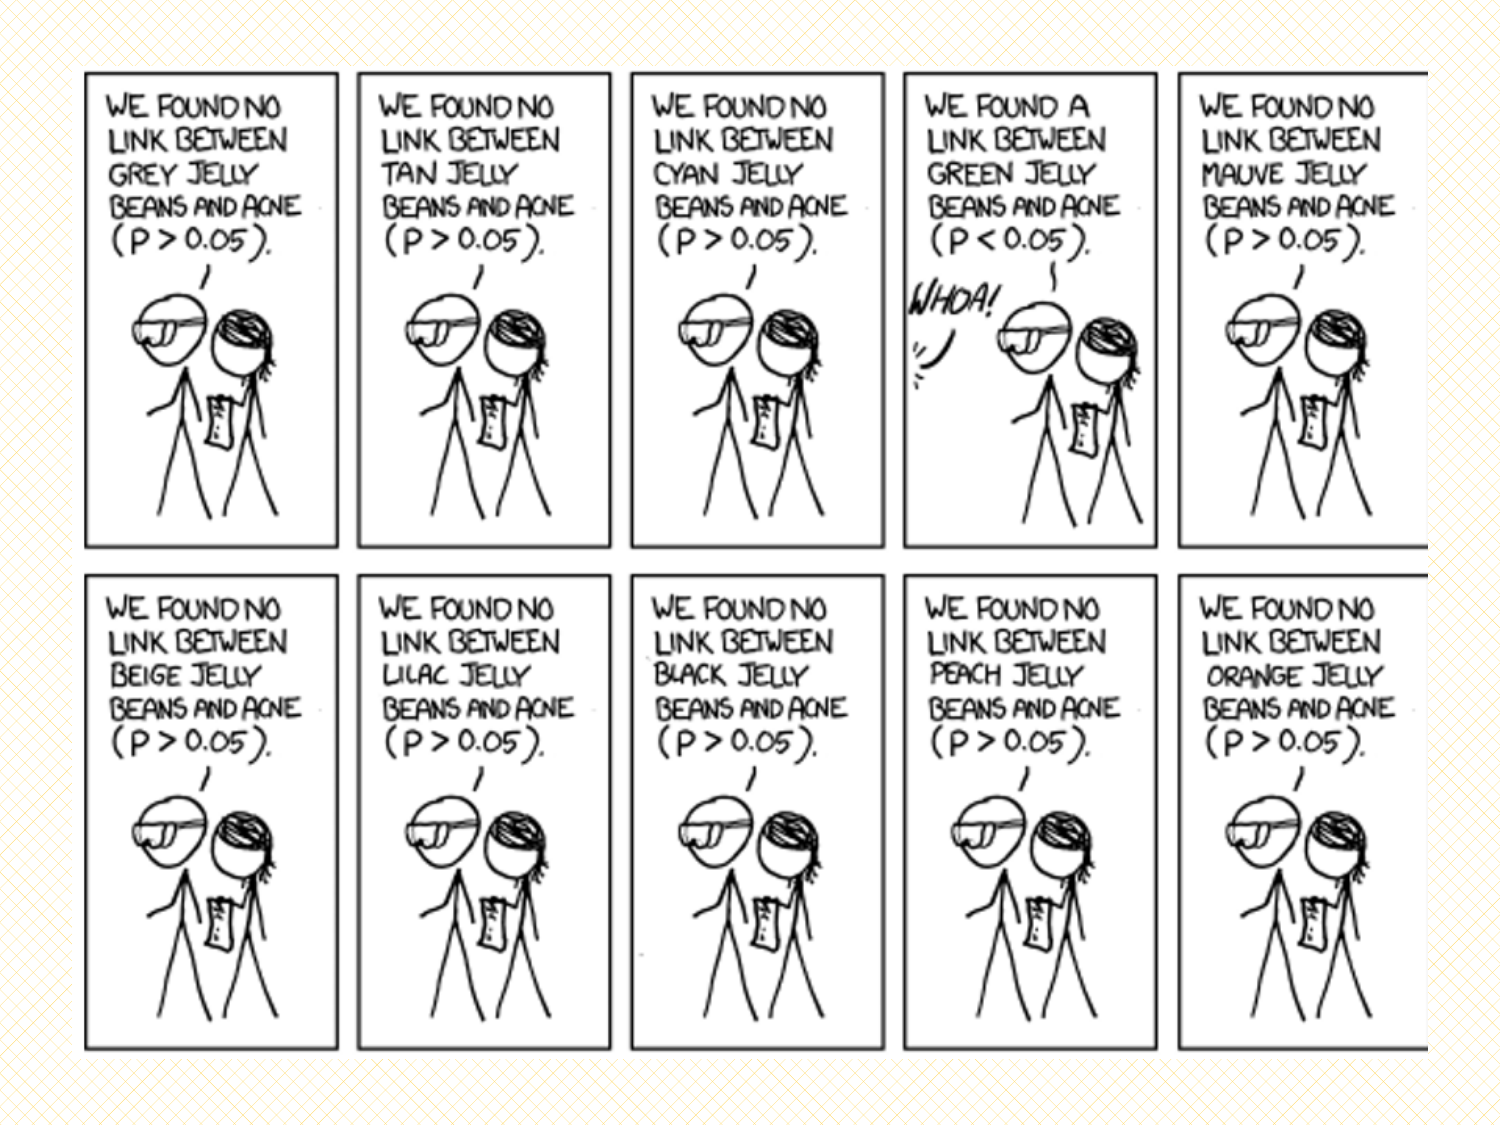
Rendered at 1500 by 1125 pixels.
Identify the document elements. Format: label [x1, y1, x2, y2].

picture [72, 66, 1428, 1059]
